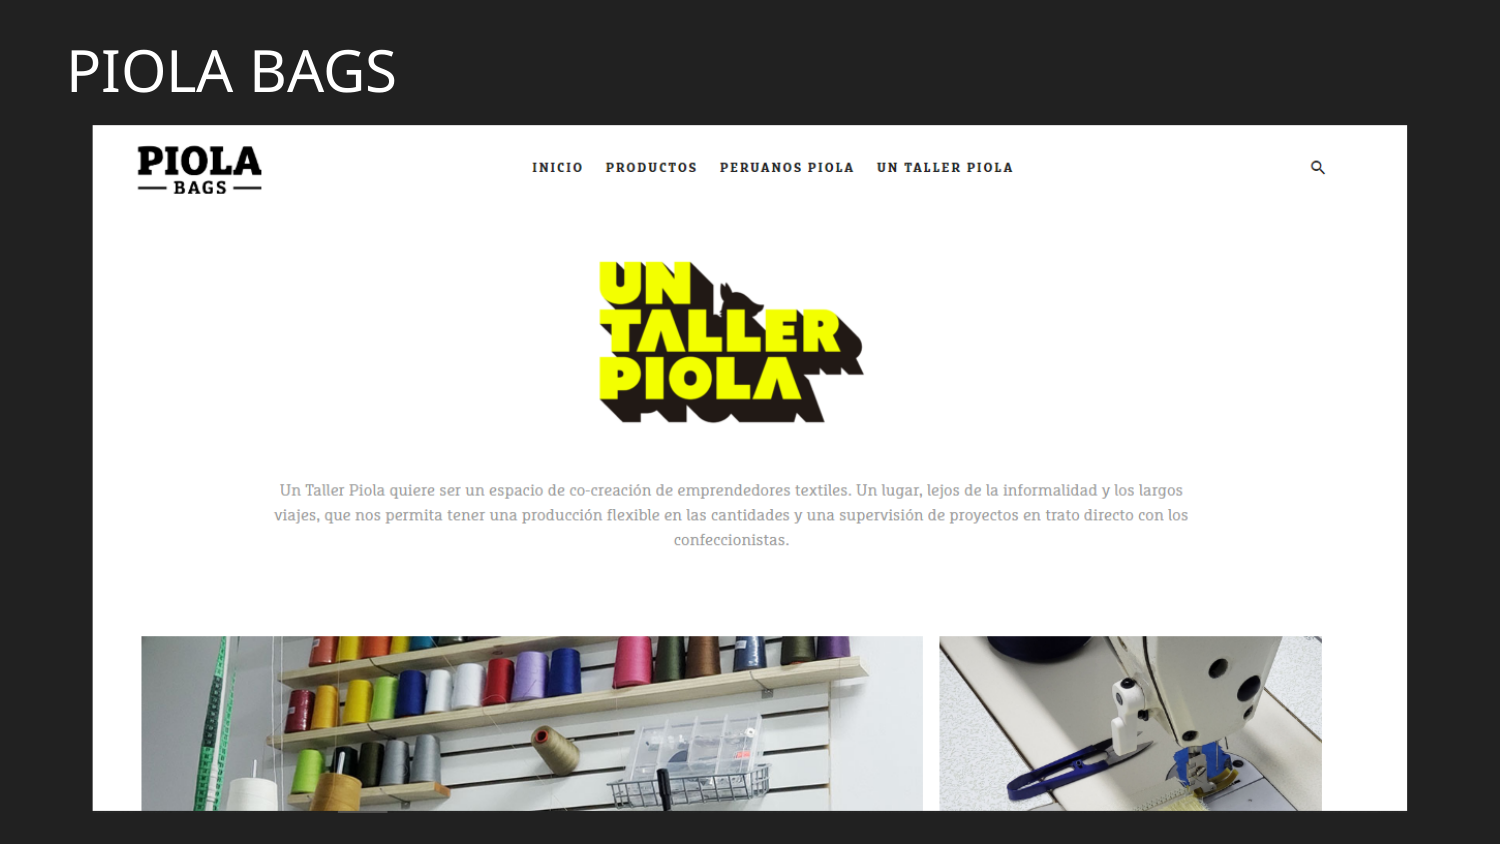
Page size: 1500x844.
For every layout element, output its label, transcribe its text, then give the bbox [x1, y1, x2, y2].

picture [92, 125, 1408, 813]
title PIOLA BAGS [51, 19, 1449, 114]
